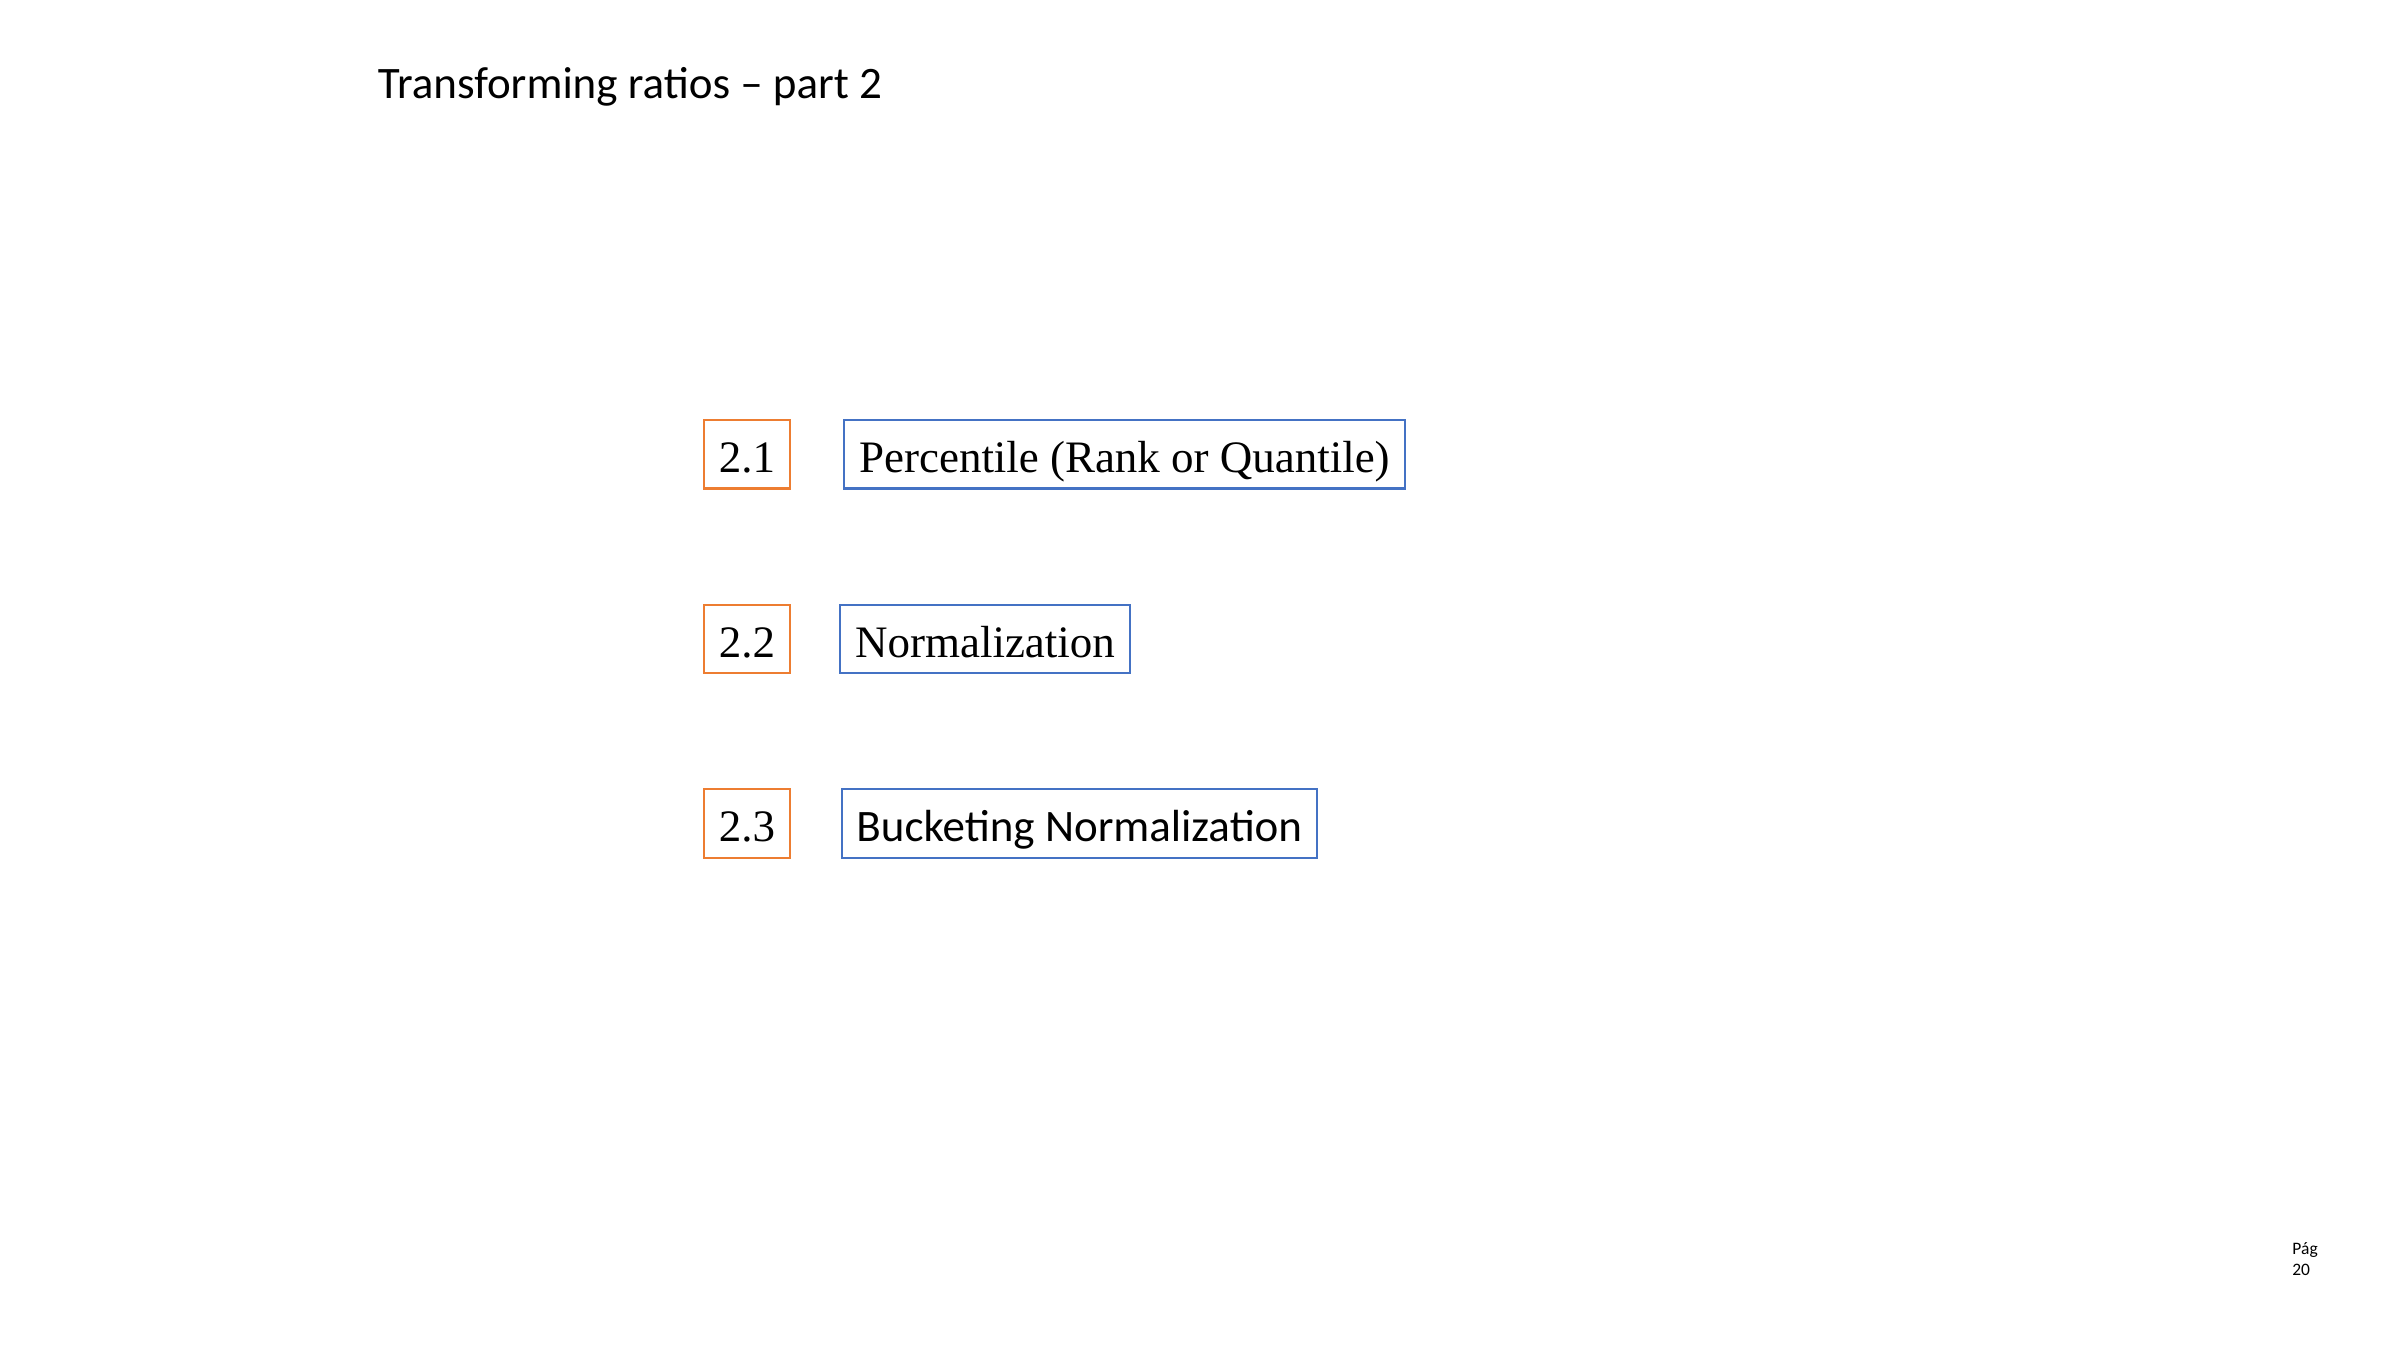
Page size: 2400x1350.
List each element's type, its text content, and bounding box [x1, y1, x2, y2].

text_box Normalization [839, 604, 1131, 674]
text_box 2.1 [703, 419, 791, 490]
text_box Percentile (Rank or Quantile) [843, 419, 1406, 490]
text_box Bucketing Normalization [841, 788, 1318, 859]
text_box 2.2 [703, 604, 791, 674]
slide_number Pág 20 [2277, 1229, 2382, 1285]
text_box 2.3 [703, 788, 791, 859]
text_box Transforming ratios – part 2 [359, 44, 1740, 165]
